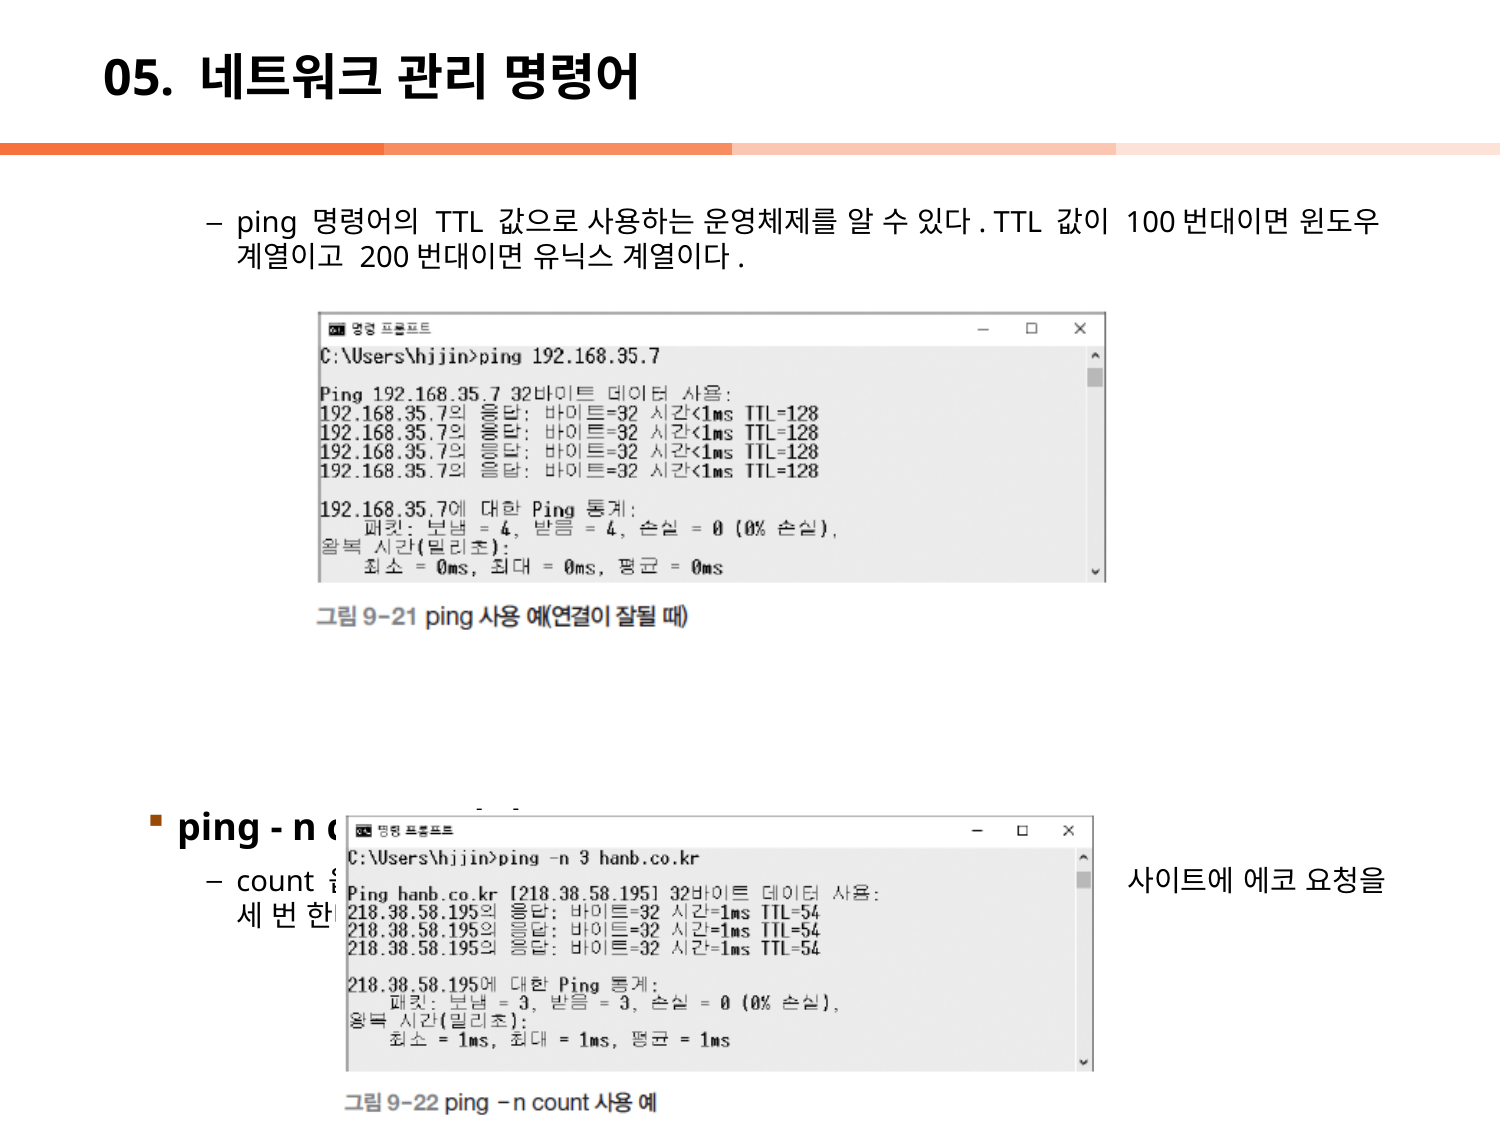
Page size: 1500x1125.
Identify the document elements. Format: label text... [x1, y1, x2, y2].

picture [336, 810, 1117, 1125]
title 05. 네트워크 관리 명령어 [88, 30, 1330, 121]
picture [300, 290, 1136, 645]
list ping 명령어의 TTL 값으로 사용하는 운영체제를 알 수 있다. TTL 값이 100번대이면 윈도우 계열이고 200번대이면 유닉스 계열이다. ping - n count 사이트 주소 count 옵션은 보낼 에코 요청의 수를 나타낸다. count에 3을 입력하면 사이트에 에코 요청을 세 번 한다. [88, 196, 1436, 1083]
